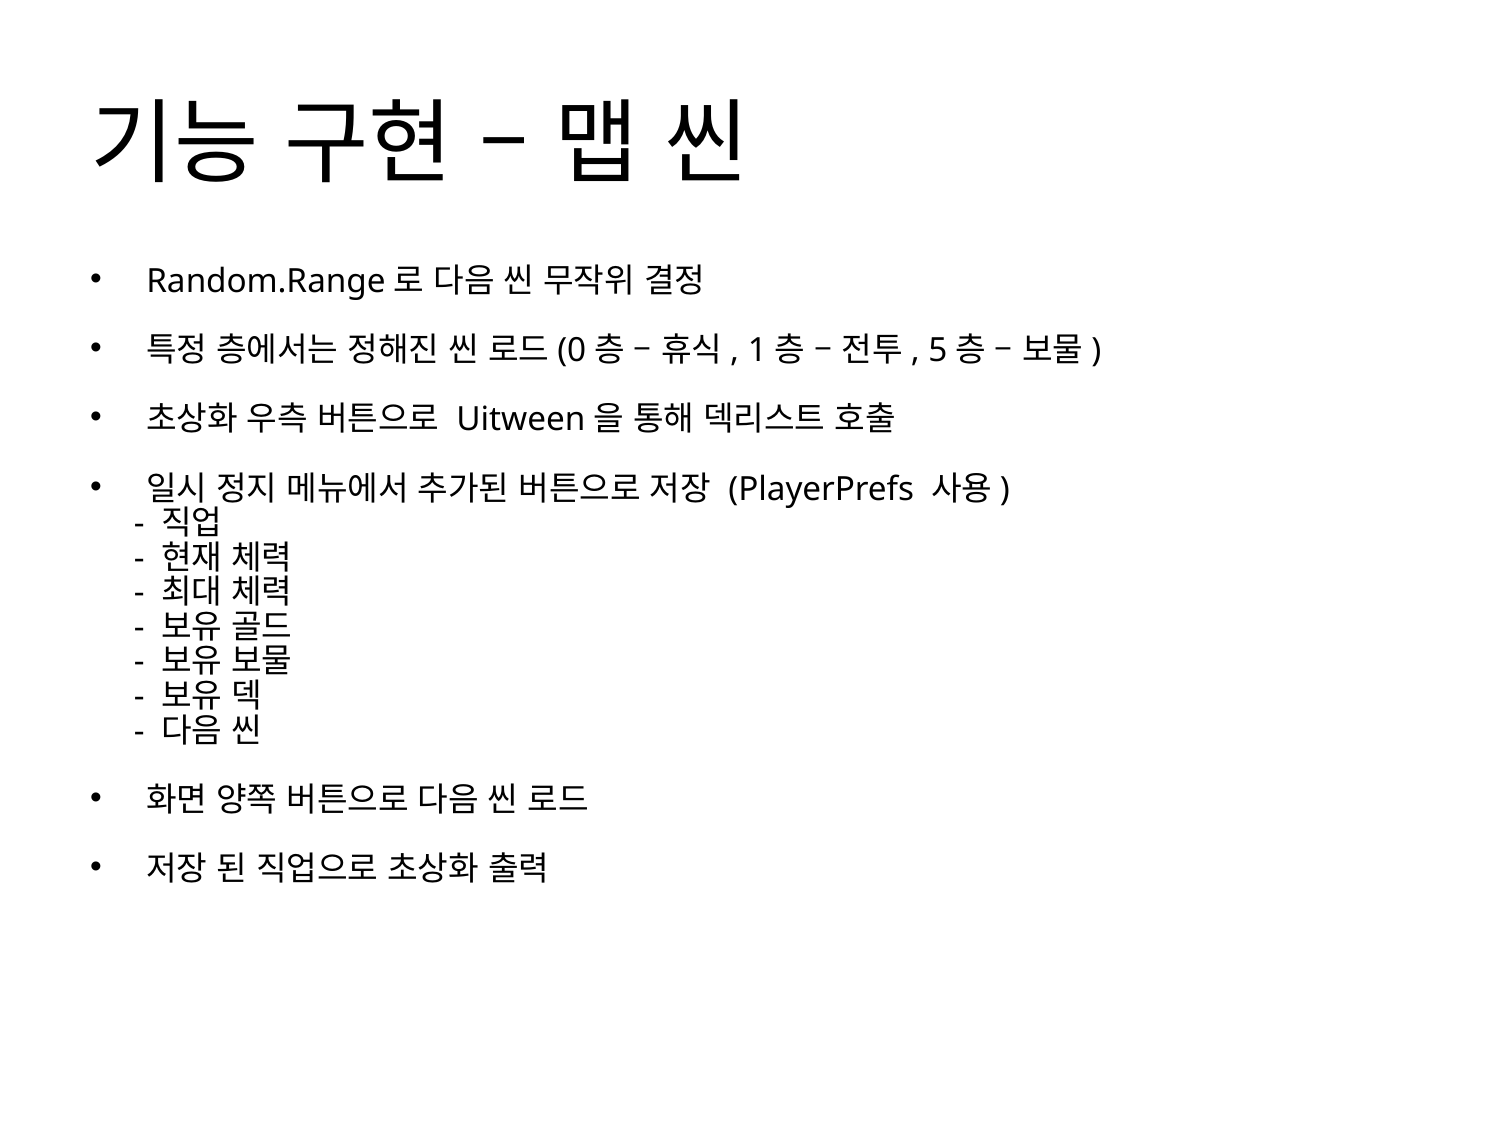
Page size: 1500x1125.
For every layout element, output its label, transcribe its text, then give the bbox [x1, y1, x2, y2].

title 기능 구현 – 맵 씬 [75, 45, 1425, 233]
list Random.Range로 다음 씬 무작위 결정 특정 층에서는 정해진 씬 로드(0층 – 휴식, 1층 – 전투, 5층 – 보물) 초상화 우측 버튼으로 Uitween을 통해 덱리스트 호출 일시 정지 메뉴에서 추가된 버튼으로 저장 (PlayerPrefs 사용) - 직업 - 현재 체력 - 최대 체력 - 보유 골드 - 보유 보물 - 보유 덱 - 다음 씬 화면 양쪽 버튼으로 다음 씬 로드 저장 된 직업으로 초상화 출력 [75, 262, 1425, 1024]
